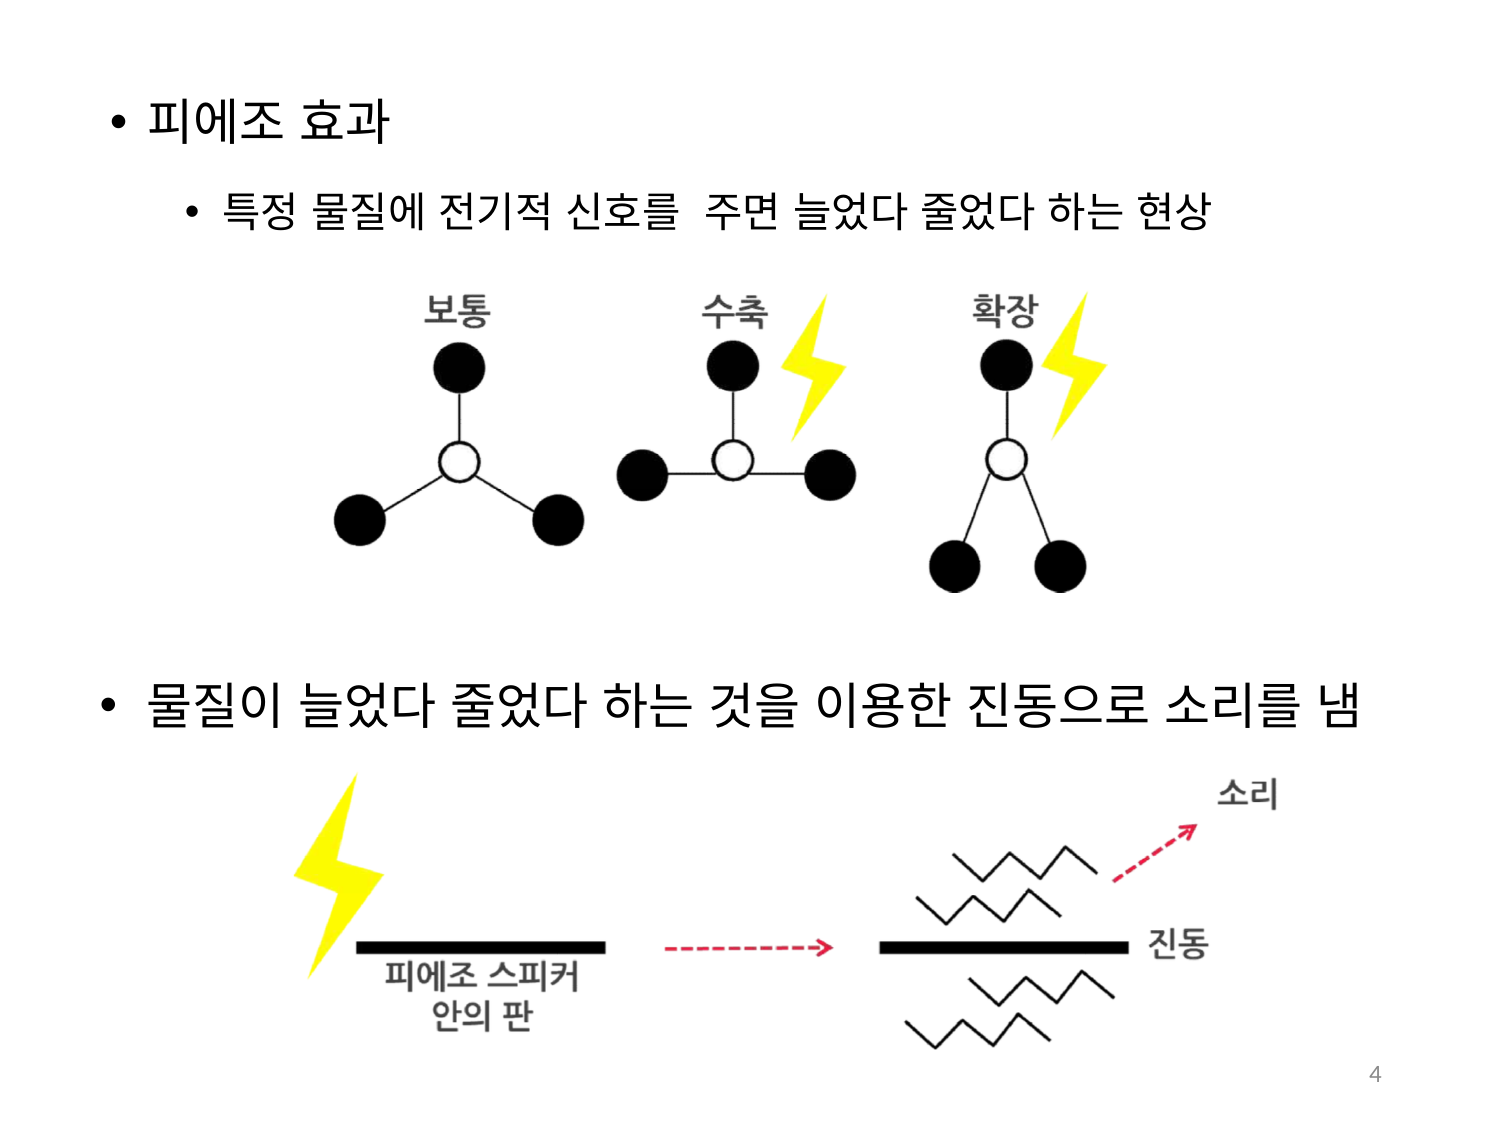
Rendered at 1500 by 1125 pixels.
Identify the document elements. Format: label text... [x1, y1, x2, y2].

text_box 피에조 효과 특정 물질에 전기적 신호를 주면 늘었다 줄었다 하는 현상 [19, 53, 1359, 323]
text_box 물질이 늘었다 줄었다 하는 것을 이용한 진동으로 소리를 냄 [9, 637, 1490, 742]
picture [303, 280, 1144, 613]
slide_number 4 [1059, 1042, 1397, 1103]
picture [286, 767, 1313, 1085]
